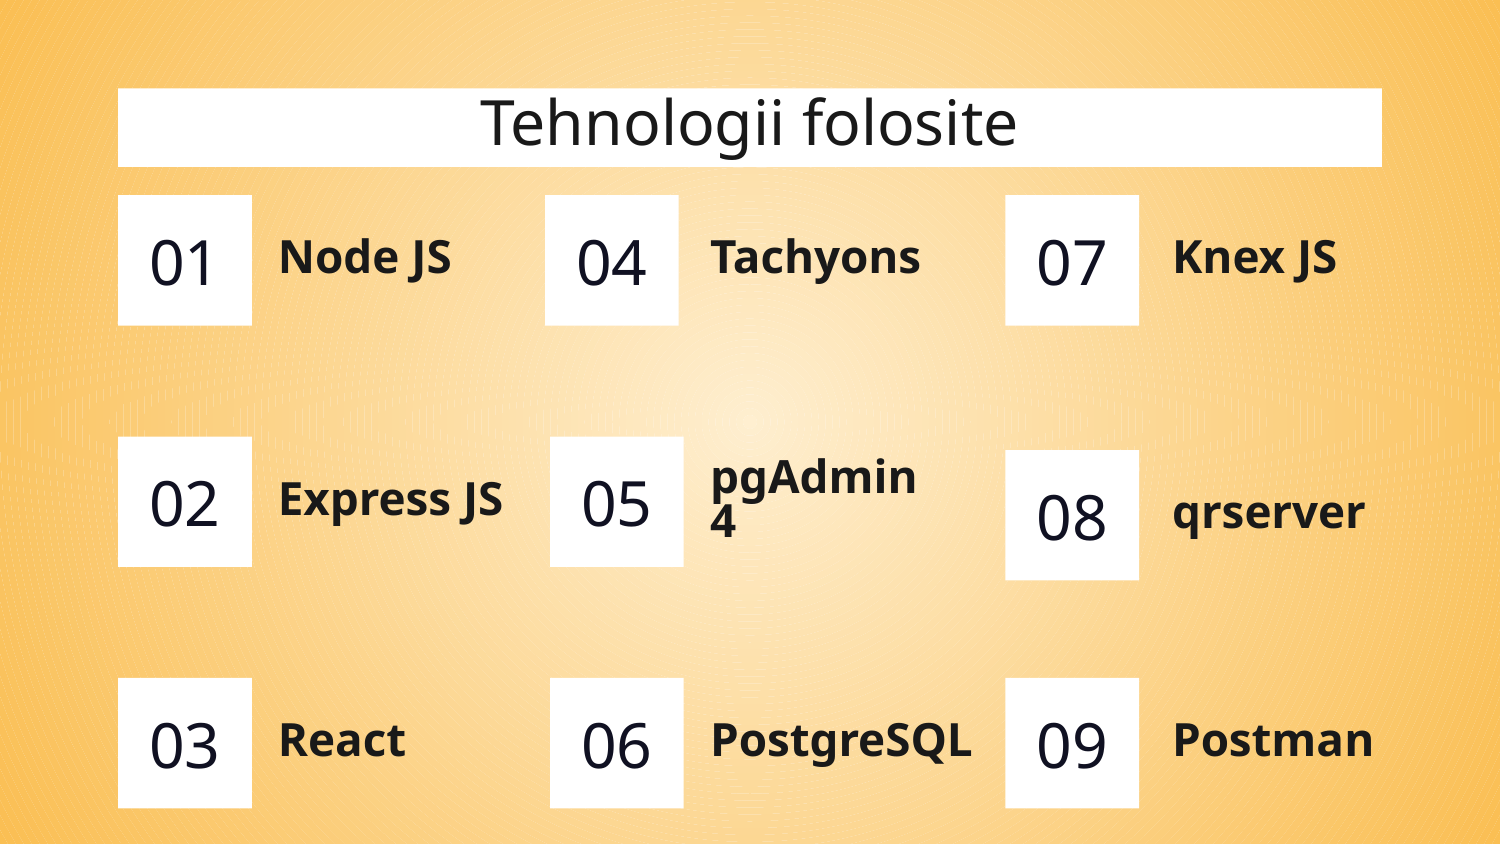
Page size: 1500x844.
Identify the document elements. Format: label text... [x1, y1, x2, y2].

title 07 [1005, 195, 1140, 326]
title 01 [118, 195, 252, 326]
title Tehnologii folosite [118, 88, 1382, 167]
title qrserver [1157, 472, 1425, 559]
title 08 [1005, 450, 1140, 581]
title PostgreSQL [695, 699, 992, 787]
title 04 [545, 195, 679, 326]
title 05 [550, 436, 684, 567]
title Node JS [262, 217, 495, 304]
title 09 [1005, 677, 1140, 809]
title Knex JS [1157, 217, 1454, 304]
title React [262, 699, 531, 787]
title pgAdmin 4 [695, 458, 963, 546]
title Postman [1157, 699, 1425, 787]
title Express JS [262, 458, 531, 546]
title 06 [550, 677, 684, 809]
title Tachyons [695, 217, 963, 304]
title 02 [118, 436, 252, 567]
title 03 [118, 677, 252, 809]
